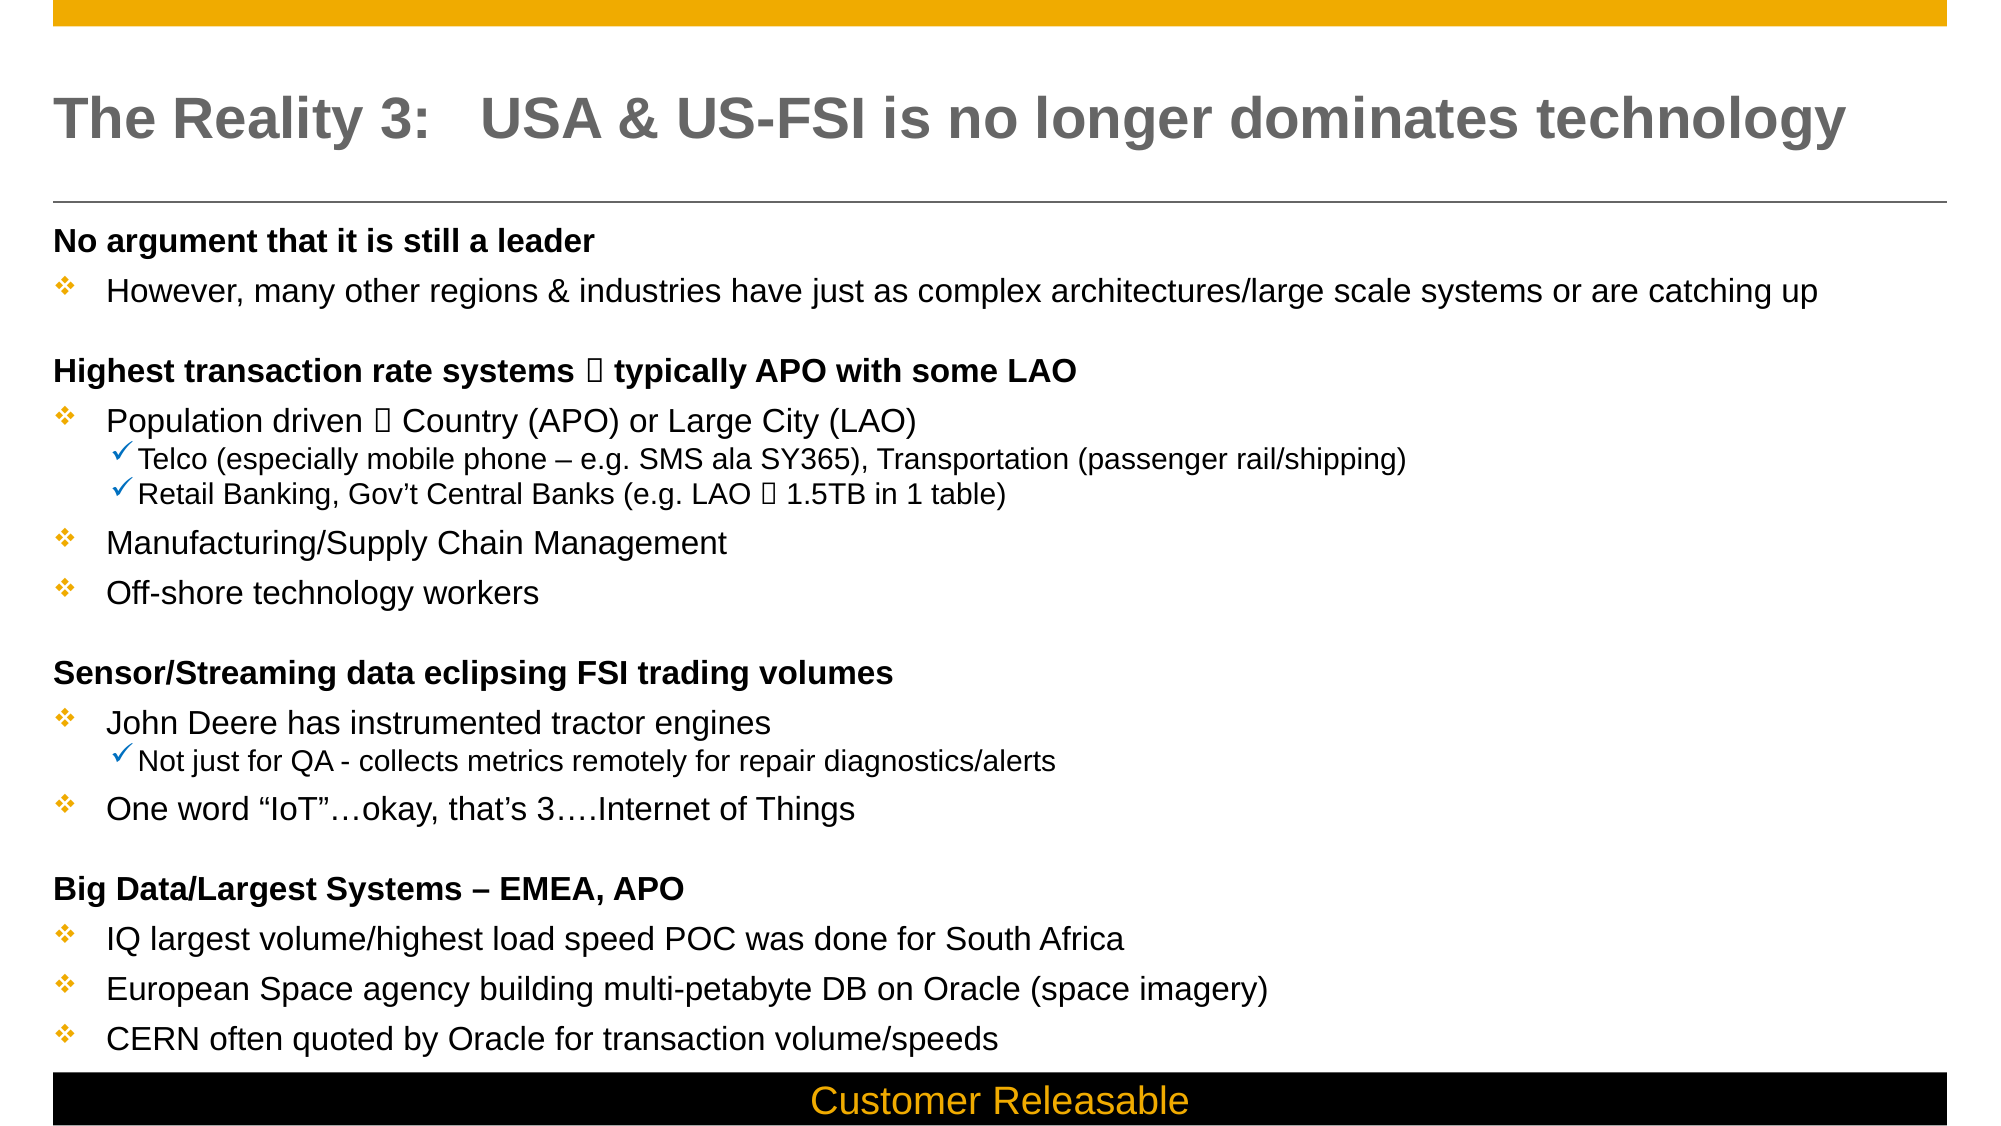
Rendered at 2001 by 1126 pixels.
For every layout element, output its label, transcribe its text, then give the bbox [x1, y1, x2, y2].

title The Reality 3: USA & US-FSI is no longer dominates technology [53, 53, 1947, 178]
list No argument that it is still a leader However, many other regions & industries have just as complex architectures/large scale systems or are catching up Highest transaction rate systems  typically APO with some LAO Population driven  Country (APO) or Large City (LAO) Telco (especially mobile phone – e.g. SMS ala SY365), Transportation (passenger rail/shipping) Retail Banking, Gov’t Central Banks (e.g. LAO  1.5TB in 1 table) Manufacturing/Supply Chain Management Off-shore technology workers Sensor/Streaming data eclipsing FSI trading volumes John Deere has instrumented tractor engines Not just for QA - collects metrics remotely for repair diagnostics/alerts One word “IoT”…okay, that’s 3….Internet of Things Big Data/Largest Systems – EMEA, APO IQ largest volume/highest load speed POC was done for South Africa European Space agency building multi-petabyte DB on Oracle (space imagery) CERN often quoted by Oracle for transaction volume/speeds [53, 219, 1947, 1058]
